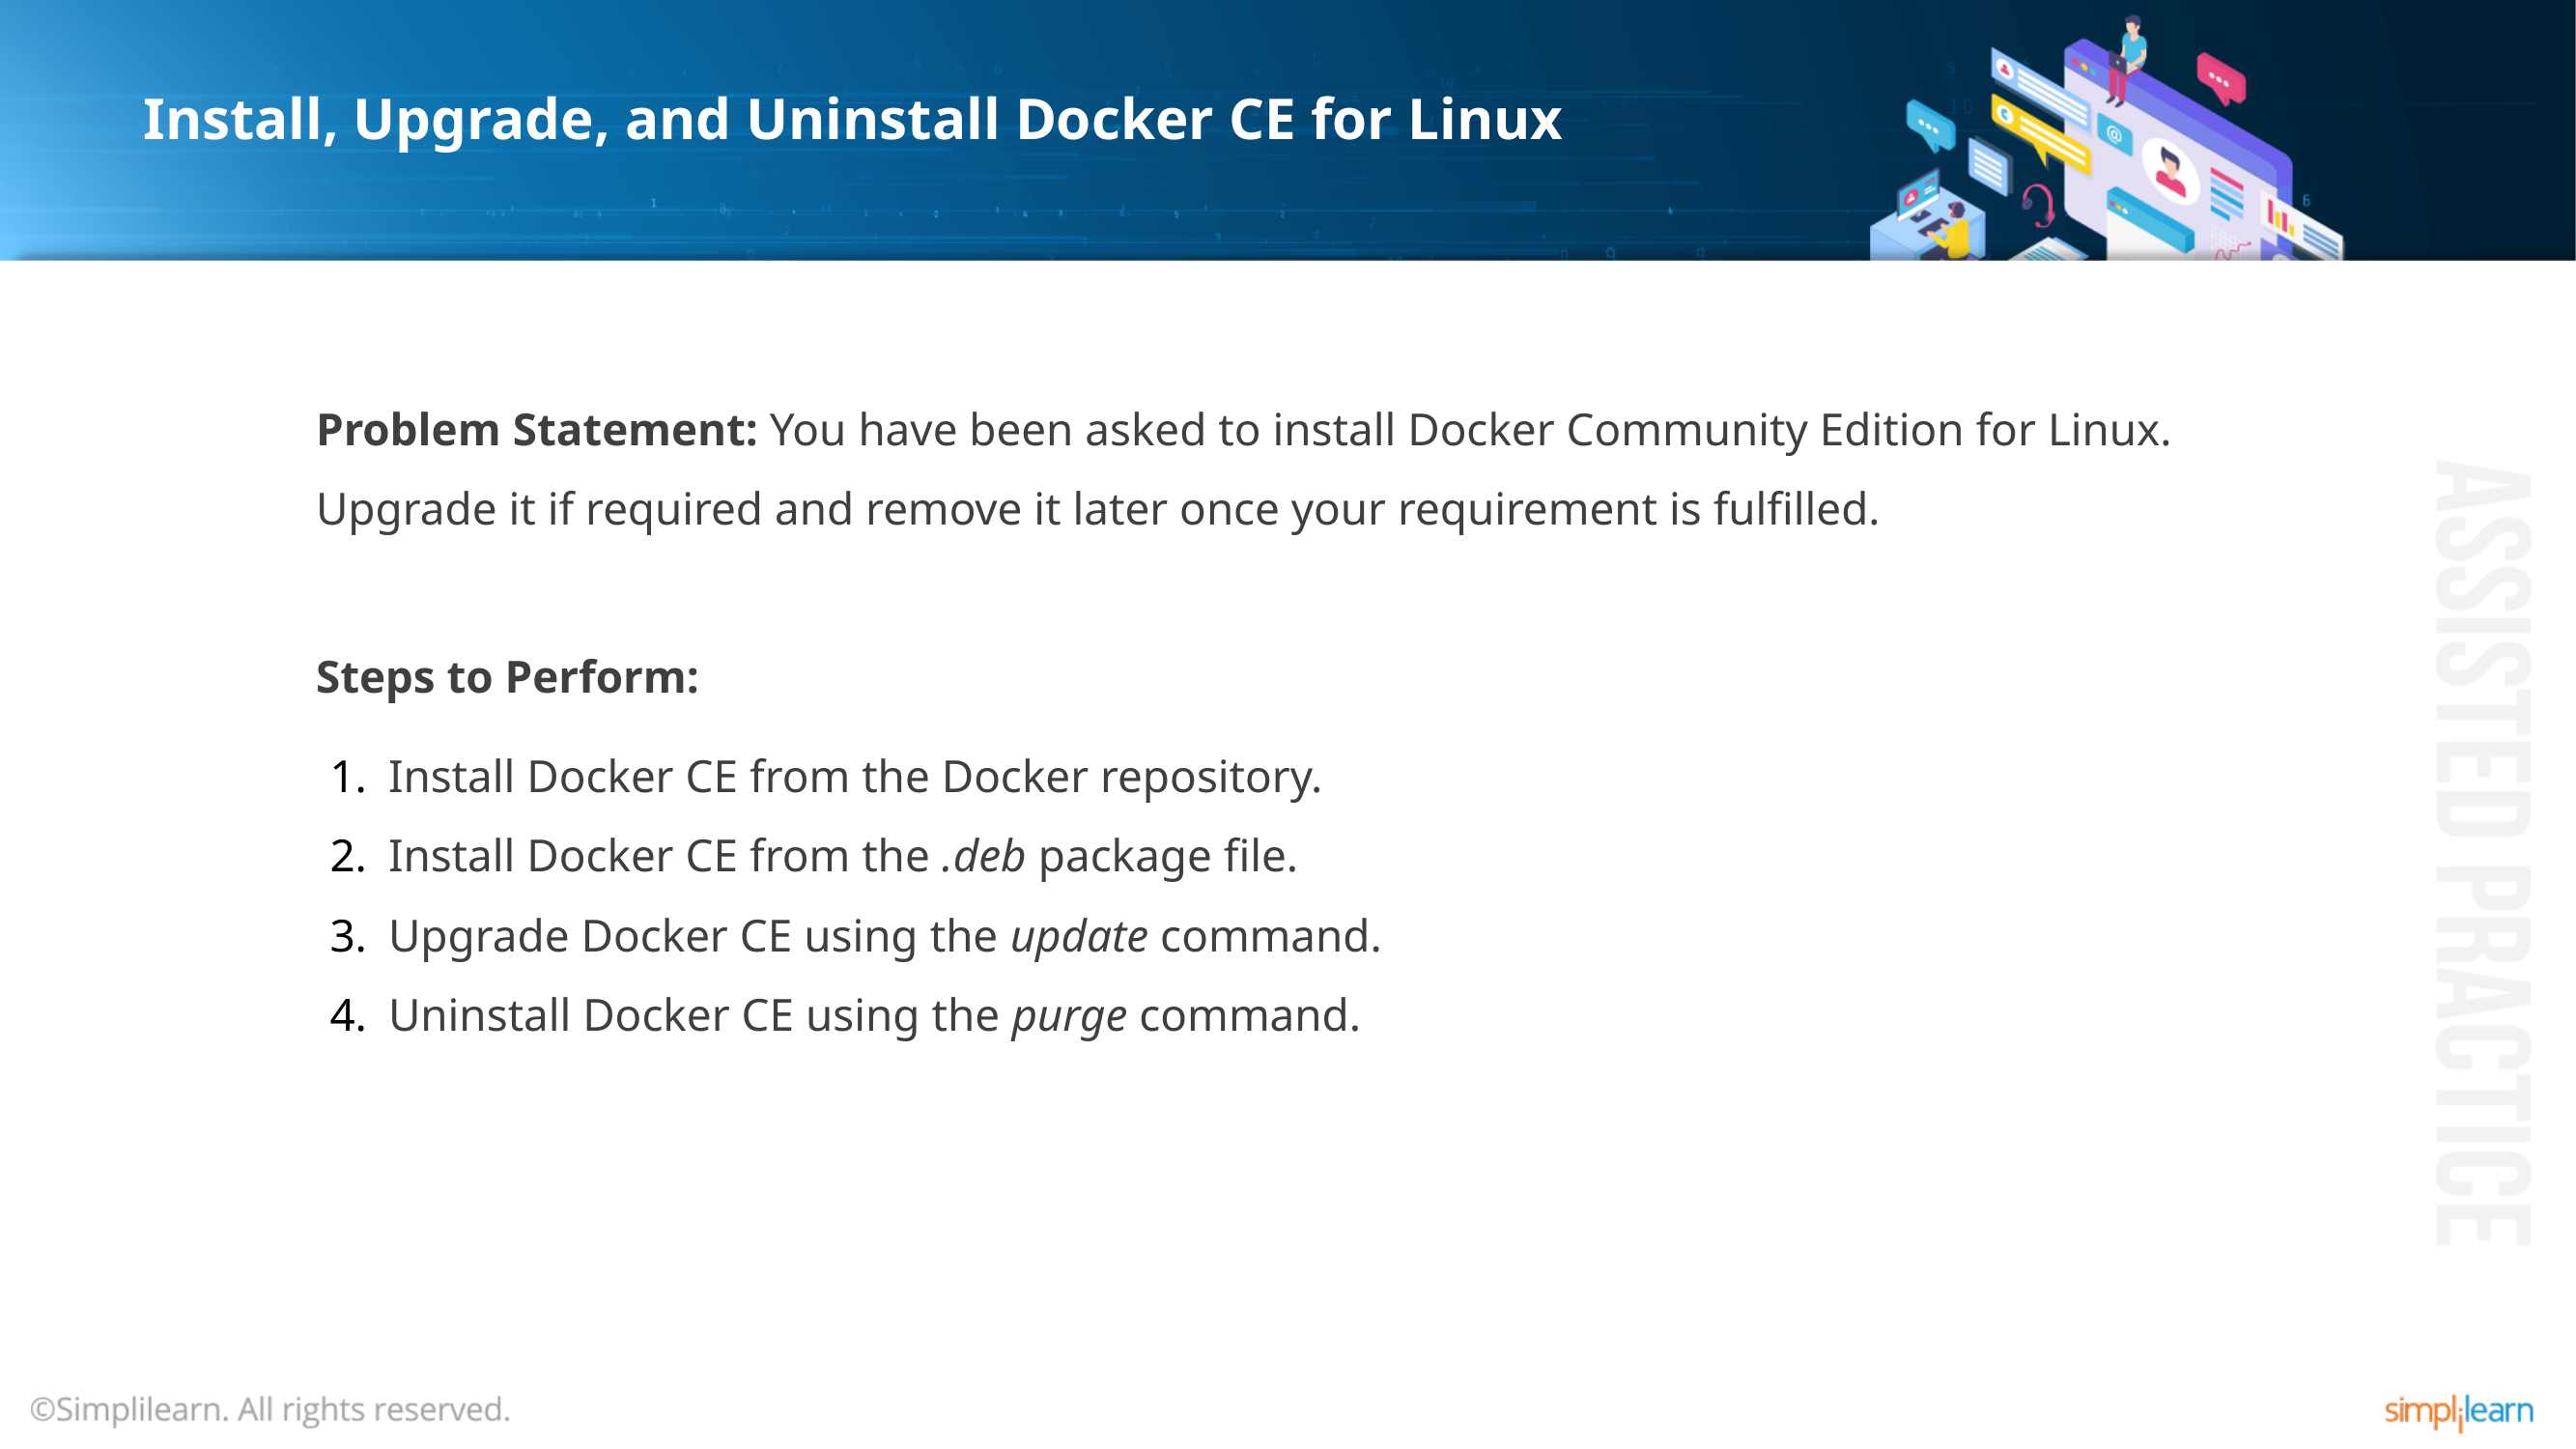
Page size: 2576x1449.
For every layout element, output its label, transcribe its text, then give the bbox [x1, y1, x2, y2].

title Install, Upgrade, and Uninstall Docker CE for Linux [128, 69, 1819, 175]
list Problem Statement: You have been asked to install Docker Community Edition for Linux. Upgrade it if required and remove it later once your requirement is fulfilled. Steps to Perform: Install Docker CE from the Docker repository. Install Docker CE from the .deb package file. Upgrade Docker CE using the update command. Uninstall Docker CE using the purge command. [301, 374, 2275, 1251]
picture [0, 0, 2576, 1449]
